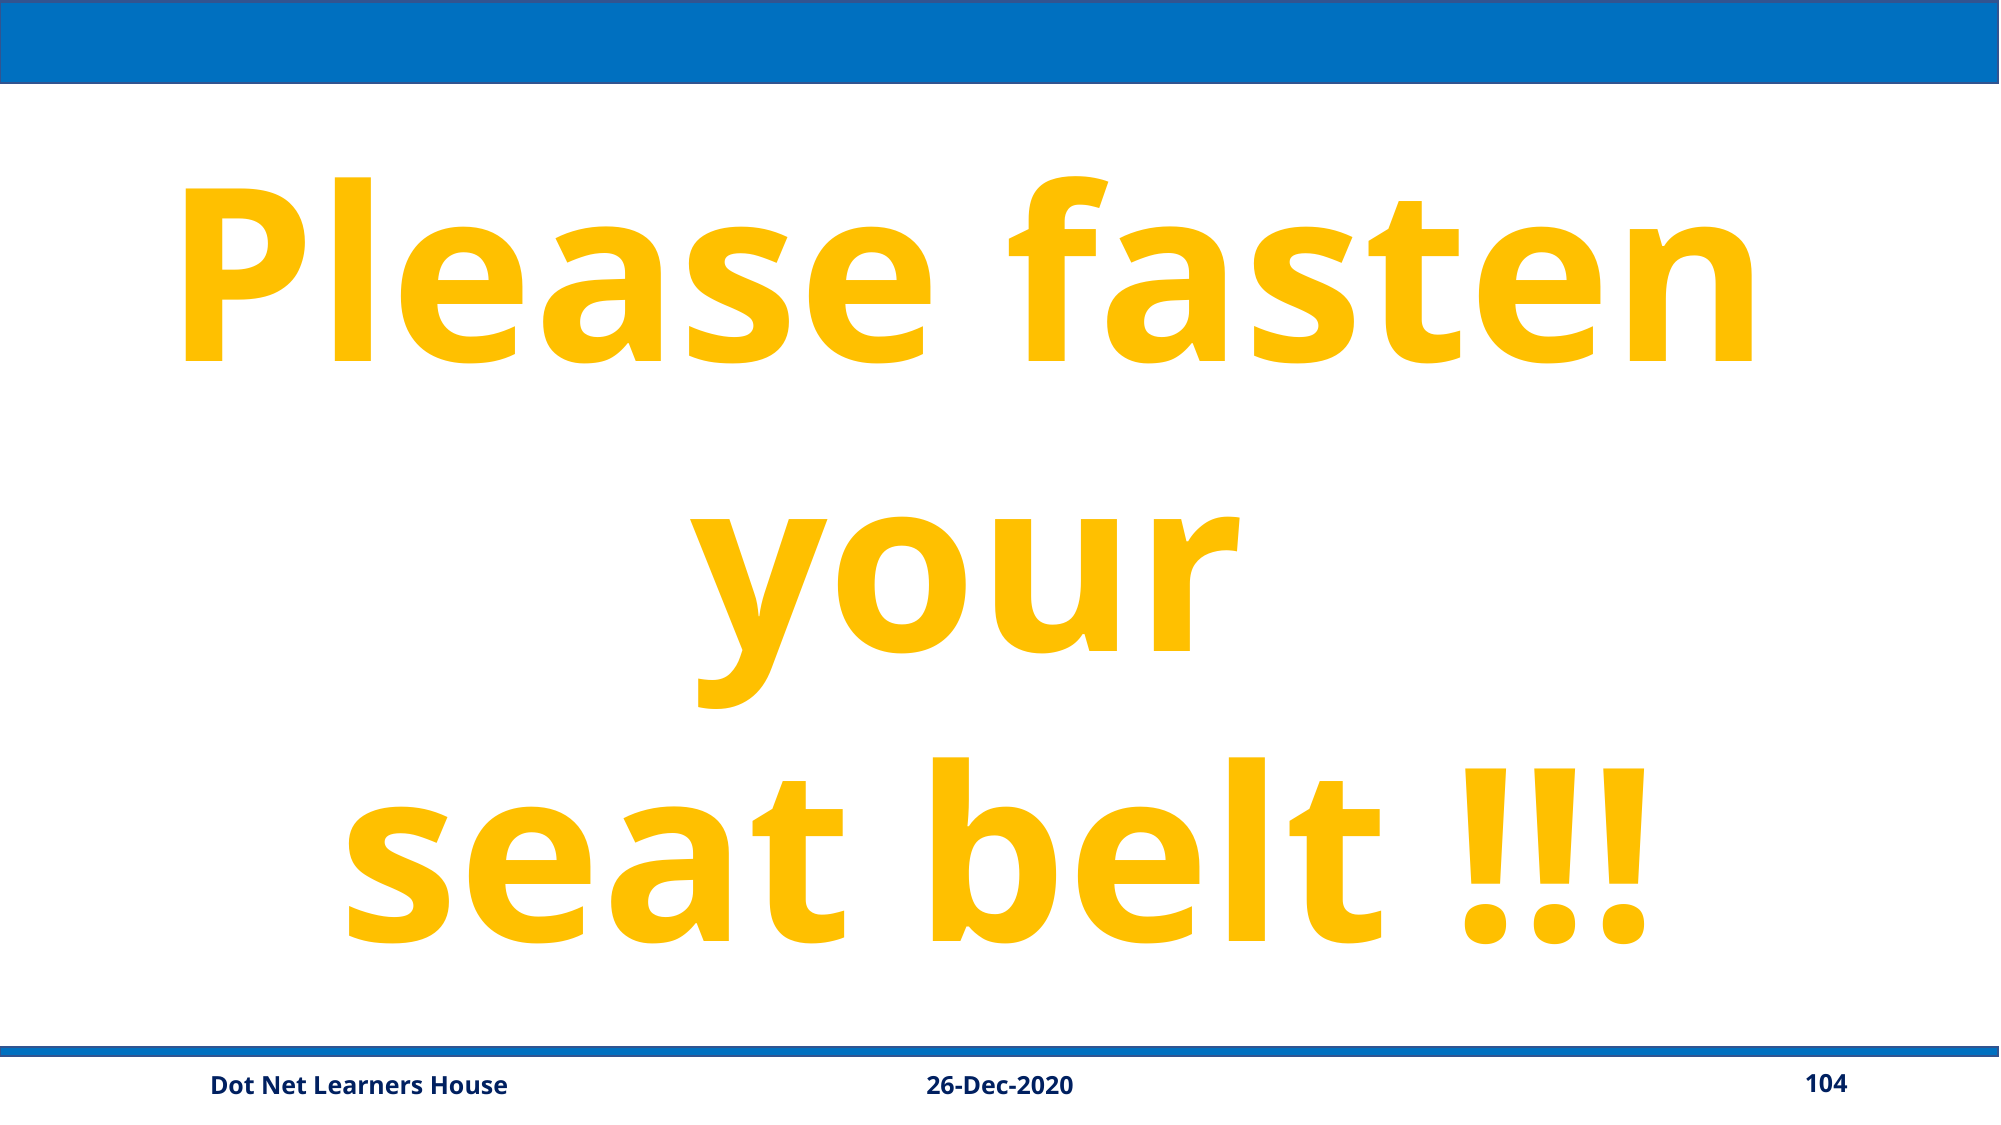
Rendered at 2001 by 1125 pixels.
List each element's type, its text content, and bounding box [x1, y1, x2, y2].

text_box Dot Net Learners House [21, 1054, 697, 1115]
footer 26-Dec-2020 [697, 1054, 1338, 1115]
text_box [0, 0, 1999, 84]
text_box Please fasten your seat belt !!! [149, 112, 1849, 998]
text_box [0, 1046, 1999, 1057]
slide_number 104 [1412, 1054, 1863, 1115]
